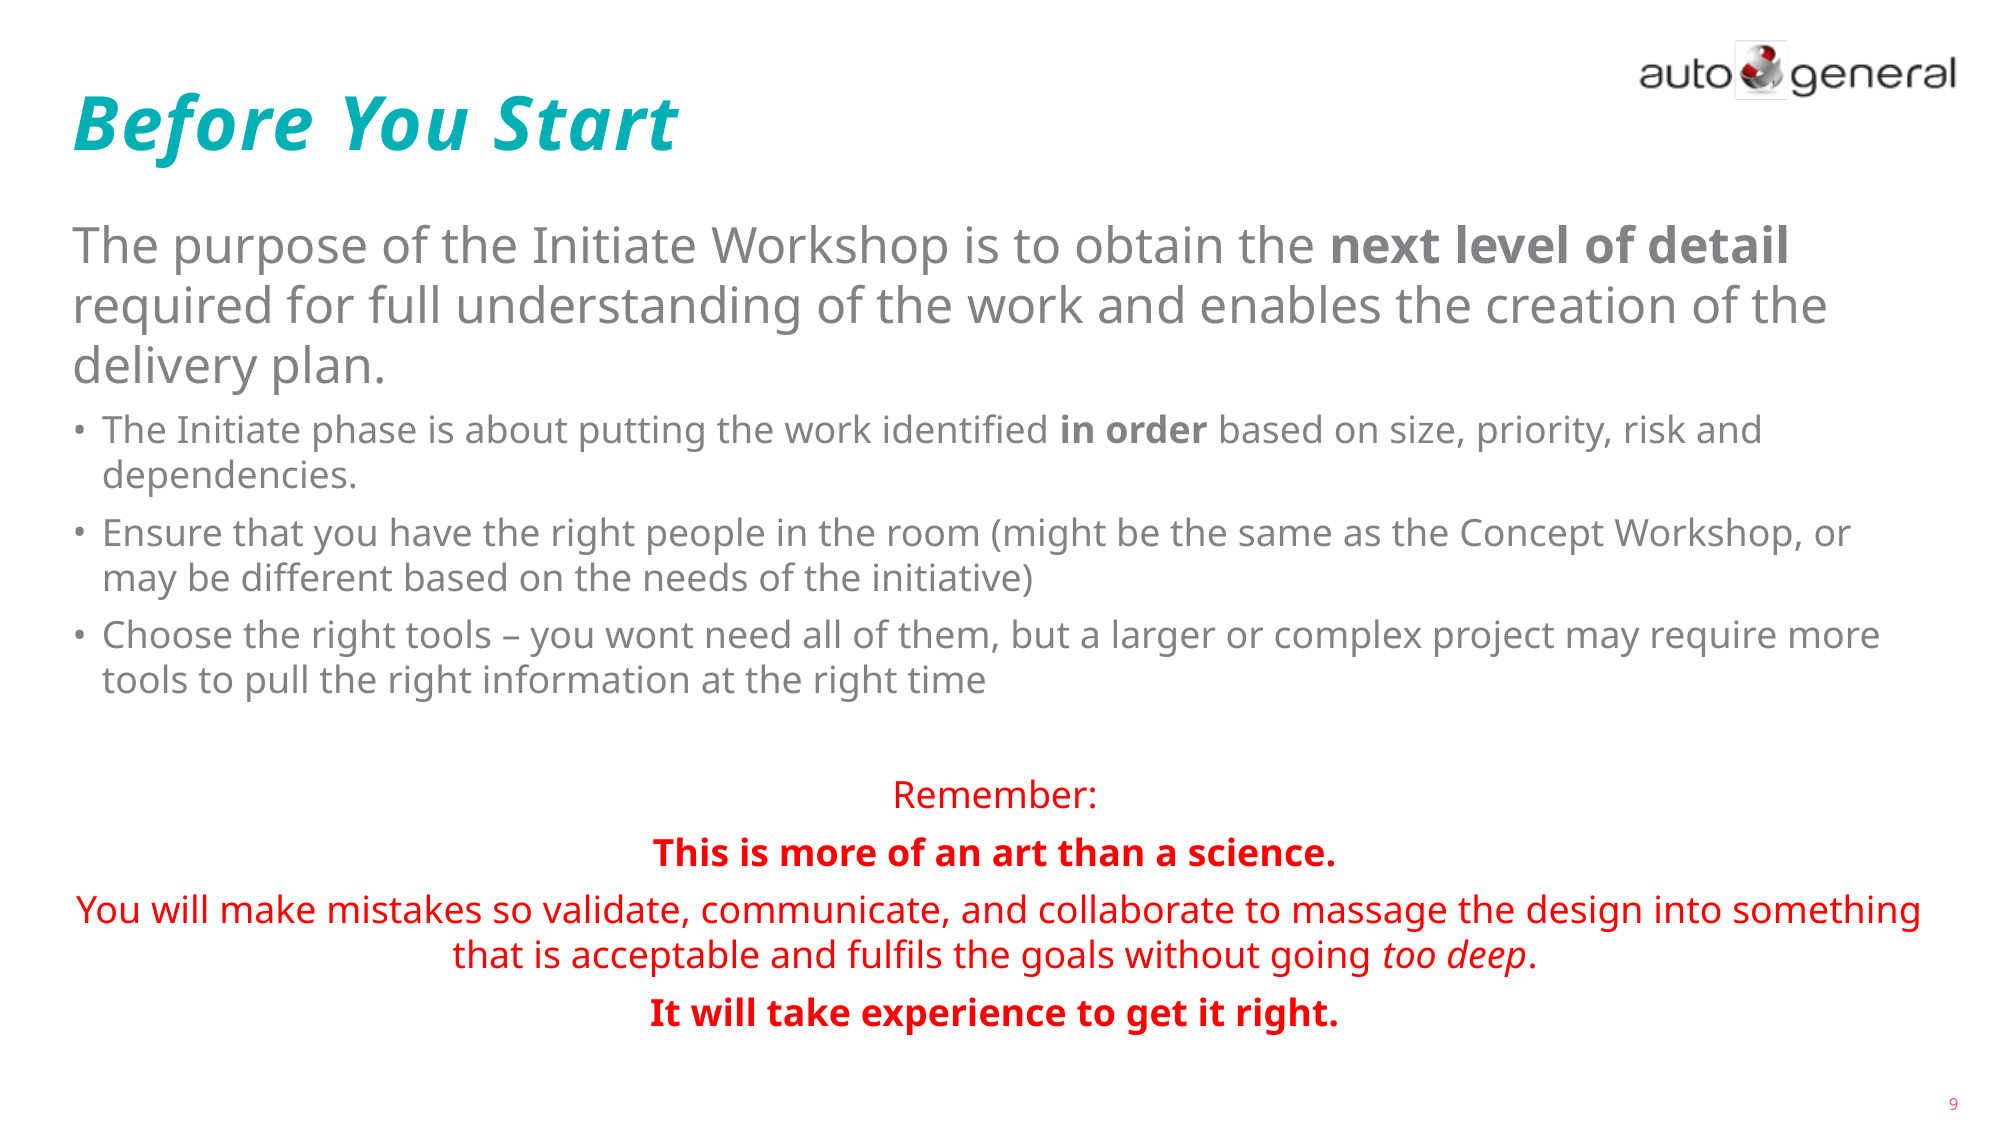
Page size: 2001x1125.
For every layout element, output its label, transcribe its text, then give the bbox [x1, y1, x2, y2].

picture [1596, 8, 2000, 133]
list The purpose of the Initiate Workshop is to obtain the next level of detail required for full understanding of the work and enables the creation of the delivery plan. The Initiate phase is about putting the work identified in order based on size, priority, risk and dependencies. Ensure that you have the right people in the room (might be the same as the Concept Workshop, or may be different based on the needs of the initiative) Choose the right tools – you wont need all of them, but a larger or complex project may require more tools to pull the right information at the right time Remember: This is more of an art than a science. You will make mistakes so validate, communicate, and collaborate to massage the design into something that is acceptable and fulfils the goals without going too deep. It will take experience to get it right. [72, 213, 1928, 1045]
title Before You Start [72, 80, 1709, 172]
